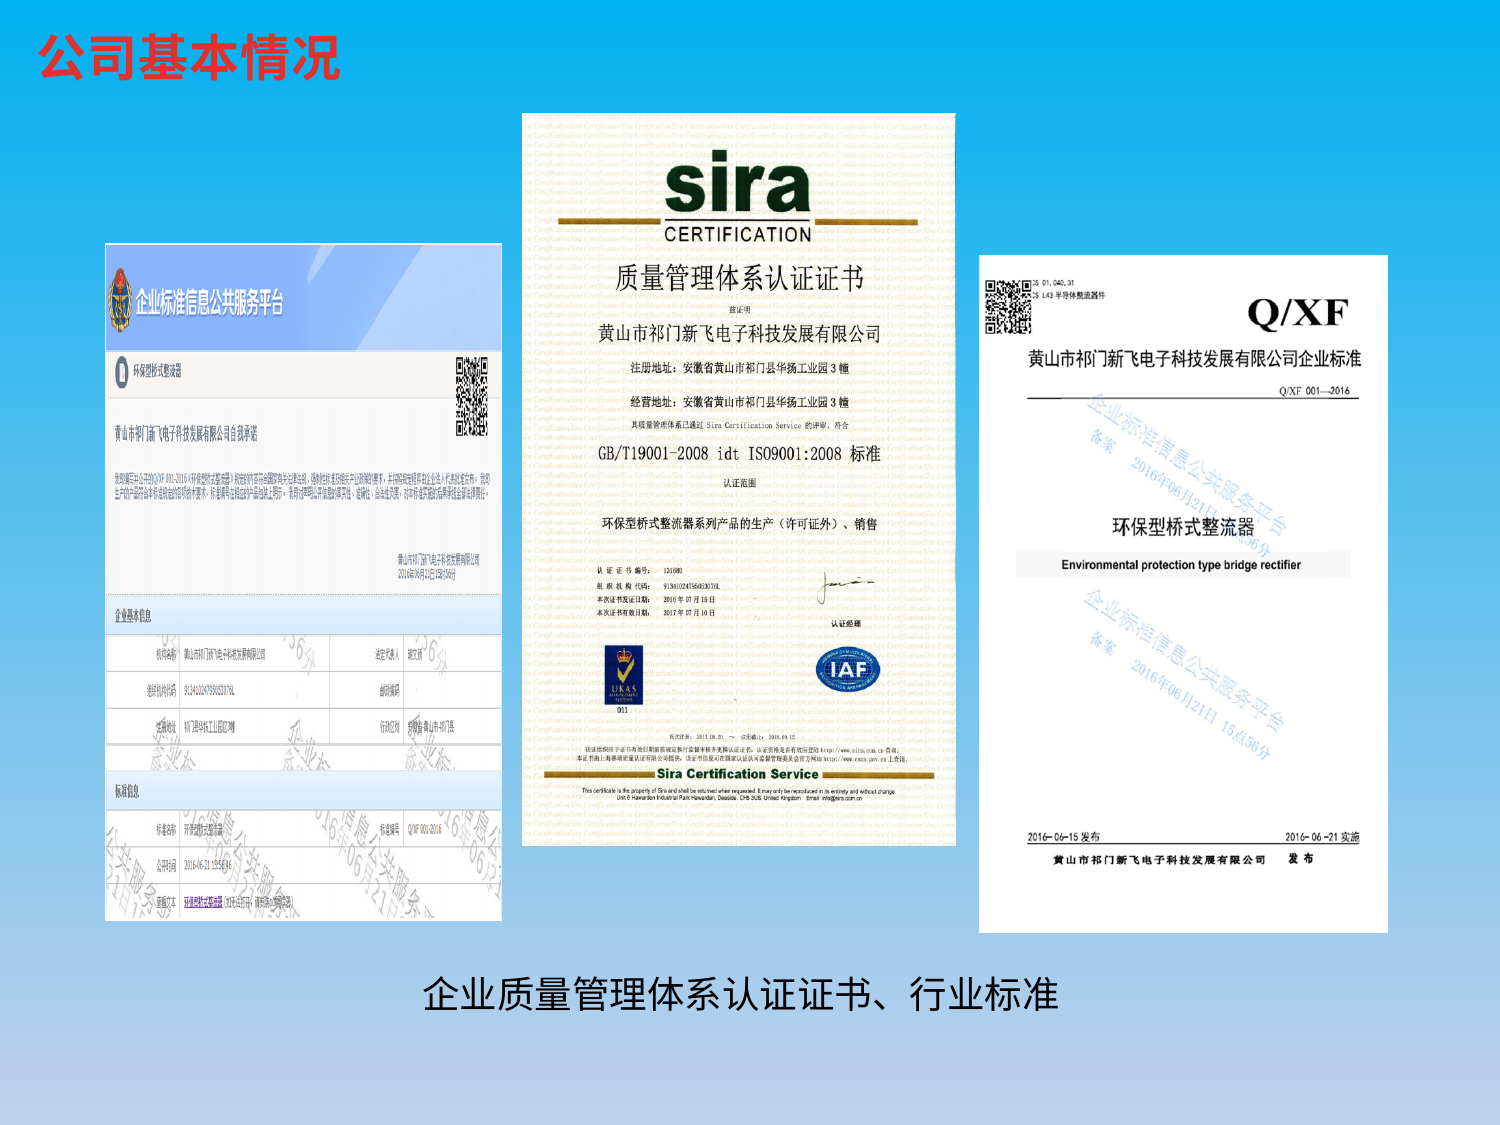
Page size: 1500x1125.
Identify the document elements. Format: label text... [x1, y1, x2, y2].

text_box 企业质量管理体系认证证书、行业标准 [407, 964, 1093, 1024]
text_box 公司基本情况 [17, 19, 361, 95]
picture [522, 113, 957, 847]
picture [979, 255, 1389, 933]
picture [105, 243, 502, 921]
